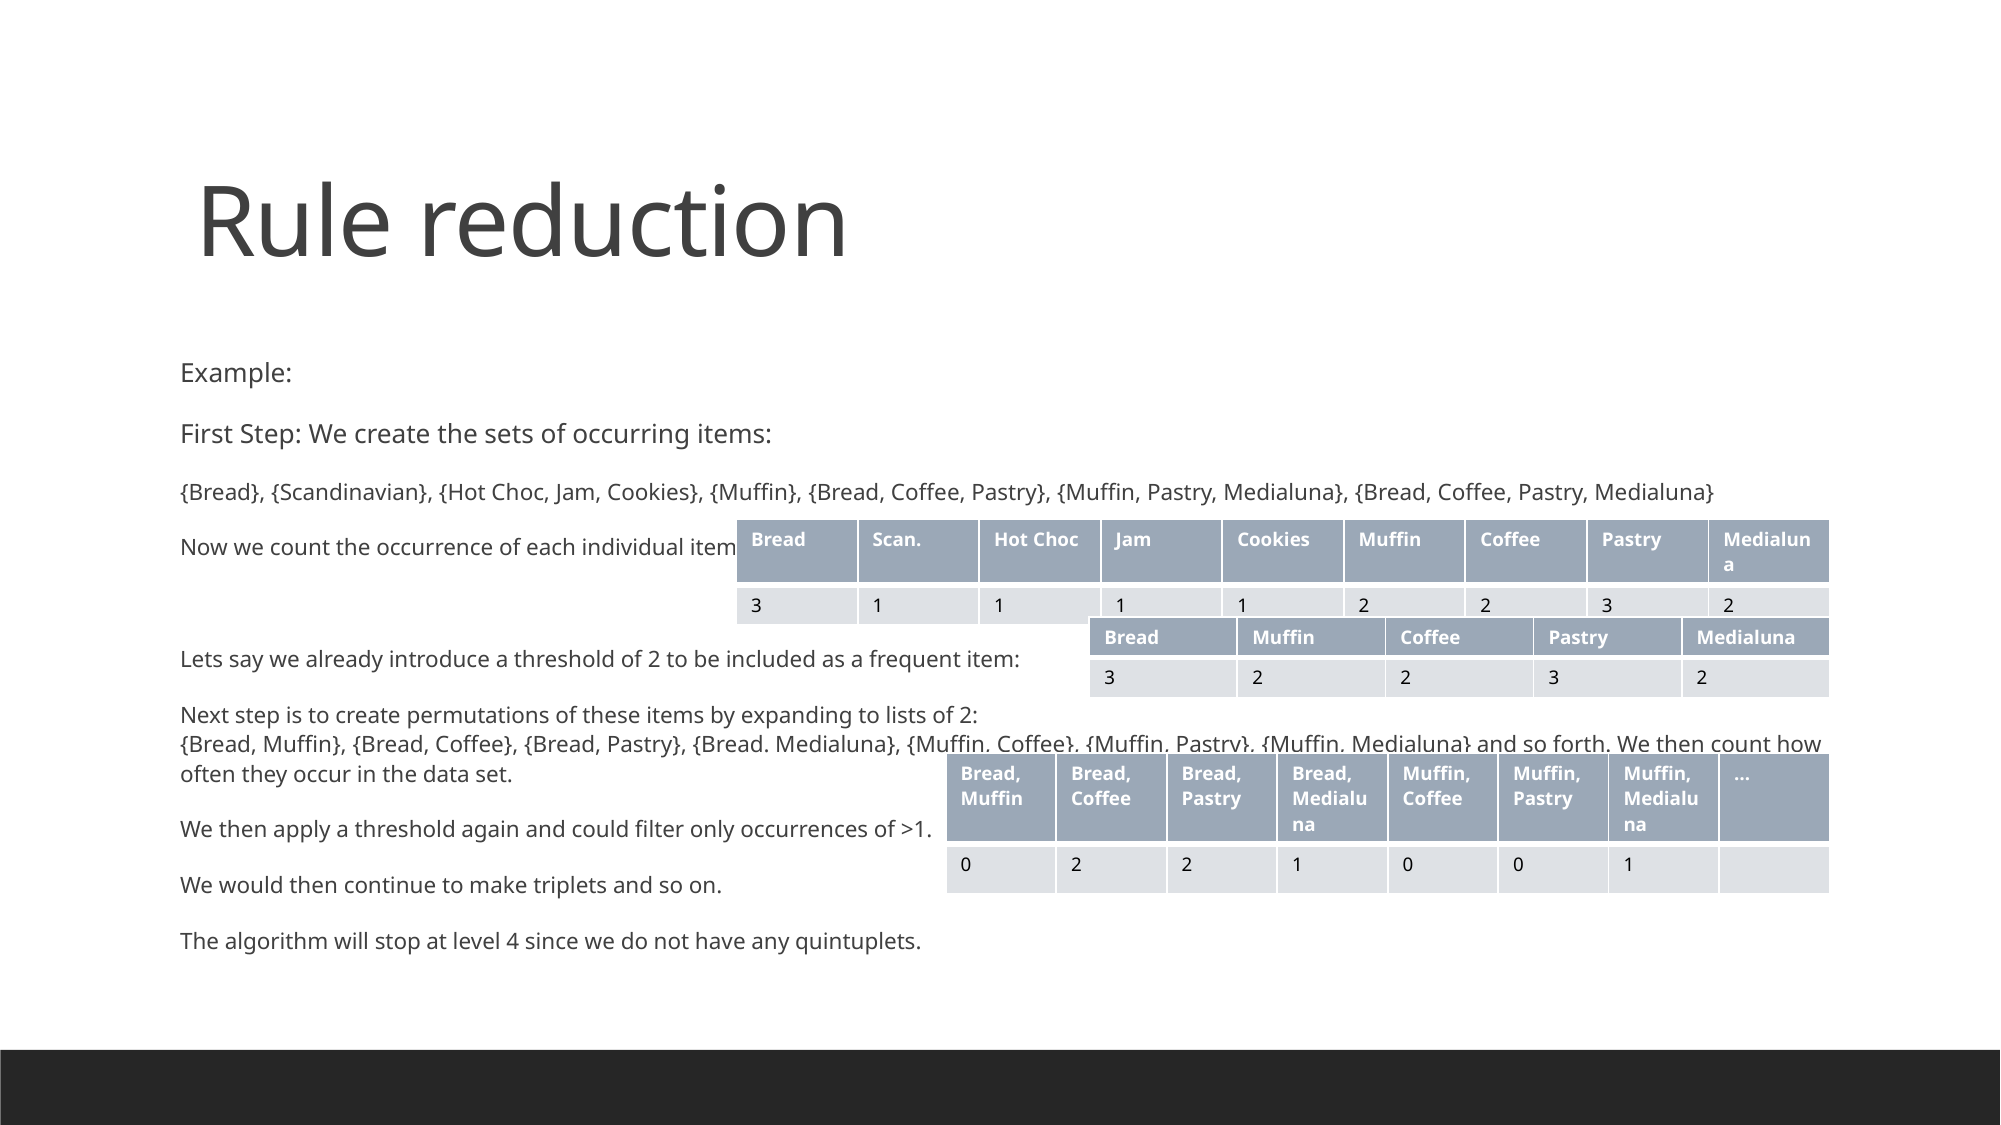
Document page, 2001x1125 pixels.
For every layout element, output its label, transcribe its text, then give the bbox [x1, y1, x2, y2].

table_cell 1 [1609, 847, 1718, 893]
table_header Bread, Pastry [1168, 754, 1276, 841]
table_cell 3 [1090, 660, 1236, 697]
table_header Bread, Medialuna [1278, 754, 1387, 841]
table_header Medialuna [1683, 618, 1829, 655]
table_cell 3 [737, 588, 857, 624]
table_cell 1 [1278, 847, 1387, 893]
table_header Bread, Coffee [1057, 754, 1166, 841]
table_cell 1 [859, 588, 978, 624]
table_cell 2 [1238, 660, 1385, 697]
table_header Muffin, Medialuna [1609, 754, 1718, 841]
table_header Scan. [859, 520, 978, 582]
table_cell 1 [980, 588, 1100, 624]
table_cell 2 [1466, 588, 1586, 616]
table_header … [1720, 754, 1829, 841]
table_header Hot Choc [980, 520, 1100, 582]
table_header Coffee [1386, 618, 1533, 655]
table_header Bread [1090, 618, 1236, 655]
table_cell 2 [1683, 660, 1829, 697]
table_cell 0 [1389, 847, 1497, 893]
table_cell 3 [1534, 660, 1681, 697]
table_header Pastry [1534, 618, 1681, 655]
table_cell 2 [1386, 660, 1533, 697]
table_header Medialuna [1709, 520, 1829, 582]
table_cell 2 [1345, 588, 1464, 616]
table_header Muffin, Pastry [1499, 754, 1608, 841]
table_cell 2 [1168, 847, 1276, 893]
table_header Cookies [1223, 520, 1343, 582]
title Rule reduction [180, 47, 1830, 285]
table_header Bread, Muffin [947, 754, 1055, 841]
table_cell [1720, 847, 1829, 893]
table_cell 0 [1499, 847, 1608, 893]
table_header Muffin [1345, 520, 1464, 582]
table_header Pastry [1588, 520, 1708, 582]
list Example: First Step: We create the sets of occurring items: {Bread}, {Scandinavian}, {Hot Choc, Jam, Cookies}, {Muffin}, {Bread, Coffee, Pastry}, {Muffin, Pastry, Medialuna}, {Bread, Coffee, Pastry, Medialuna} Now we count the occurrence of each individual item: Lets say we already introduce a threshold of 2 to be included as a frequent item: Next step is to create permutations of these items by expanding to lists of 2: {Bread, Muffin}, {Bread, Coffee}, {Bread, Pastry}, {Bread. Medialuna}, {Muffin, Coffee}, {Muffin, Pastry}, {Muffin, Medialuna} and so forth. We then count how often they occur in the data set. We then apply a threshold again and could filter only occurrences of >1. We would then continue to make triplets and so on. The algorithm will stop at level 4 since we do not have any quintuplets. [180, 345, 1830, 963]
table_cell 1 [1223, 588, 1343, 616]
table_header Muffin [1238, 618, 1385, 655]
table_header Muffin, Coffee [1389, 754, 1497, 841]
table_header Jam [1102, 520, 1221, 582]
table_cell 1 [1102, 588, 1221, 616]
table_cell 0 [947, 847, 1055, 893]
table_cell 2 [1709, 588, 1829, 616]
table_header Bread [737, 520, 857, 582]
table_cell 3 [1588, 588, 1708, 616]
table_cell 2 [1057, 847, 1166, 893]
table_header Coffee [1466, 520, 1586, 582]
